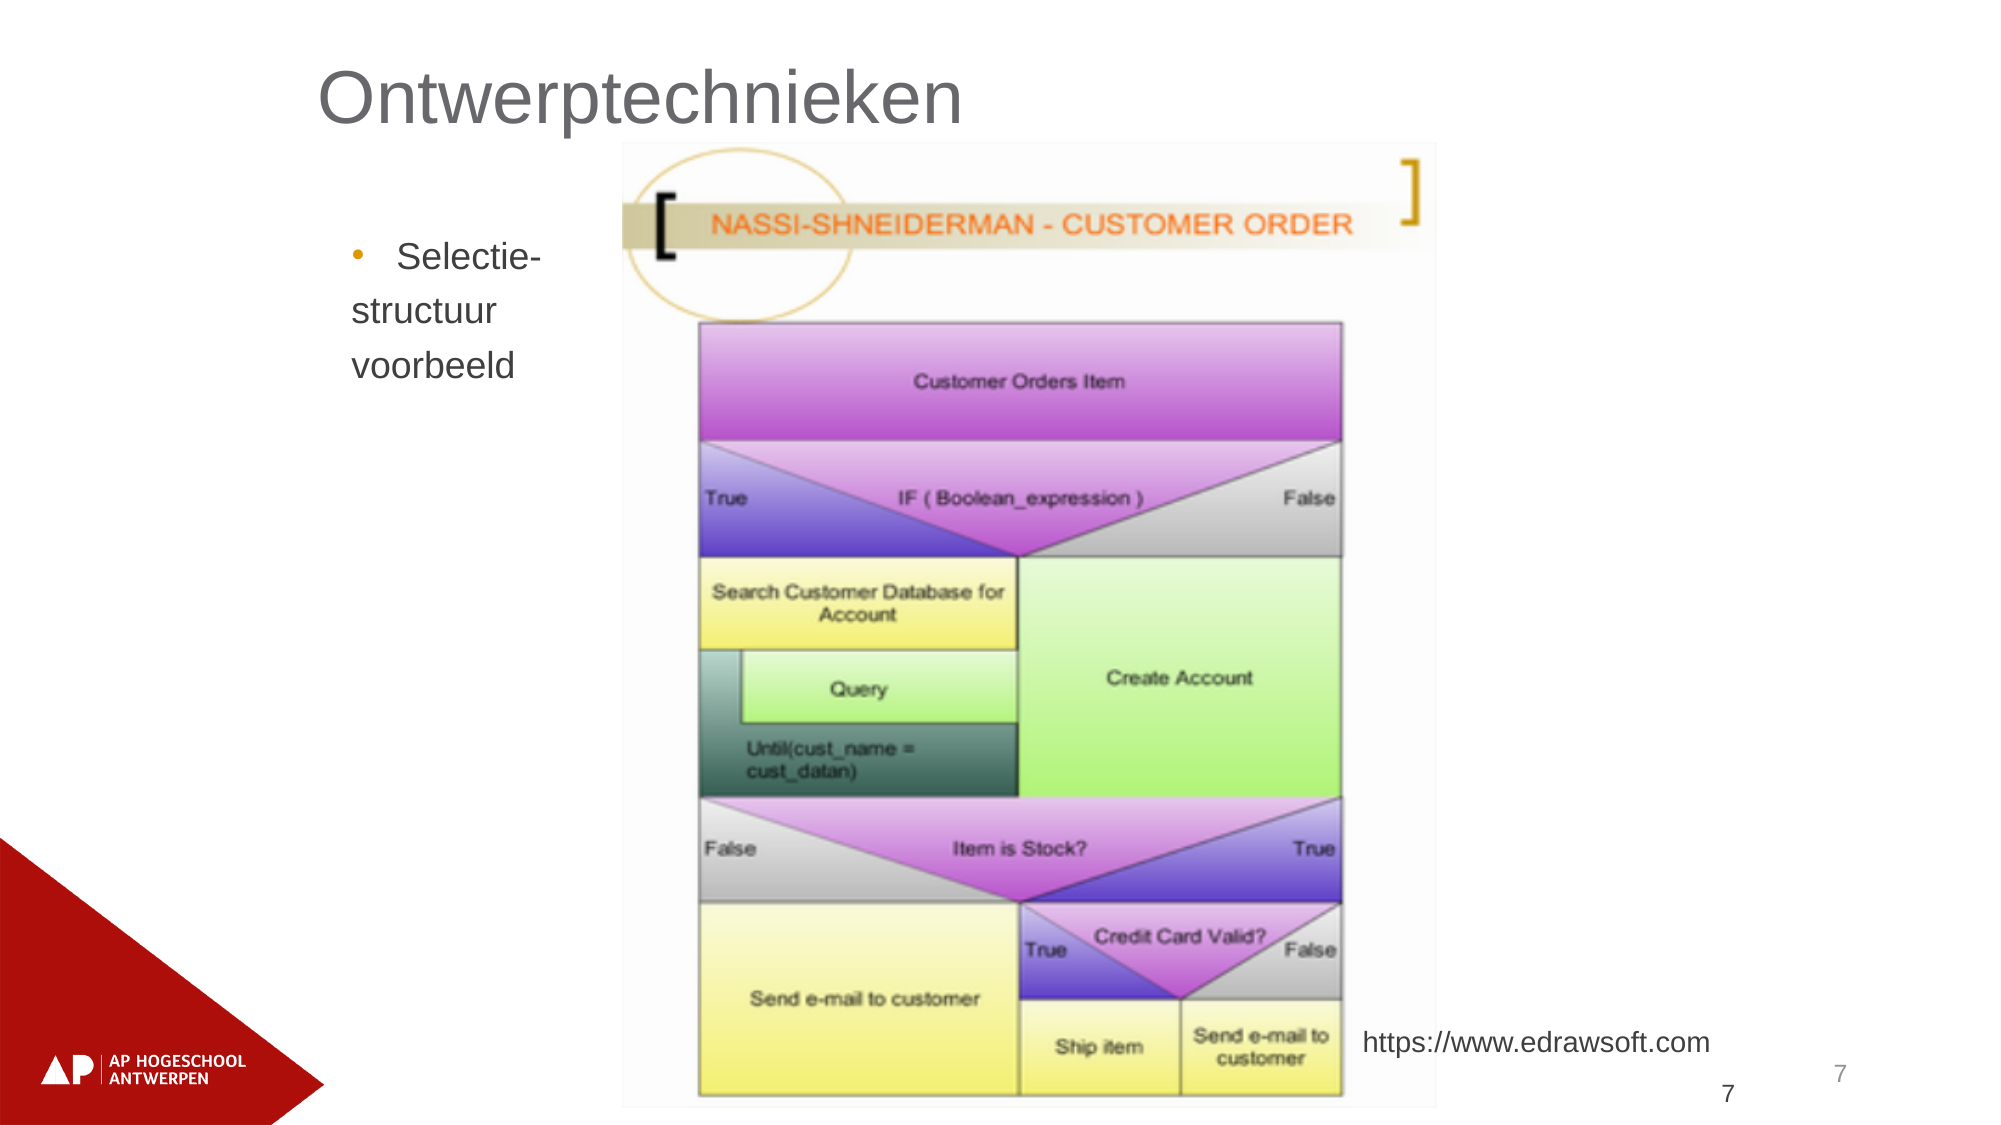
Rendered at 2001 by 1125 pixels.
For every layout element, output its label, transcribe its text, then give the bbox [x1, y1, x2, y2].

text_box Selectie- structuur voorbeeld [336, 224, 622, 394]
text_box Ontwerptechnieken [303, 0, 1733, 188]
picture [622, 142, 1437, 1108]
picture [0, 831, 328, 1125]
slide_number 7 [1684, 1042, 1863, 1103]
text_box https://www.edrawsoft.com [1437, 1015, 1833, 1076]
text_box 7 [1400, 1076, 1750, 1122]
